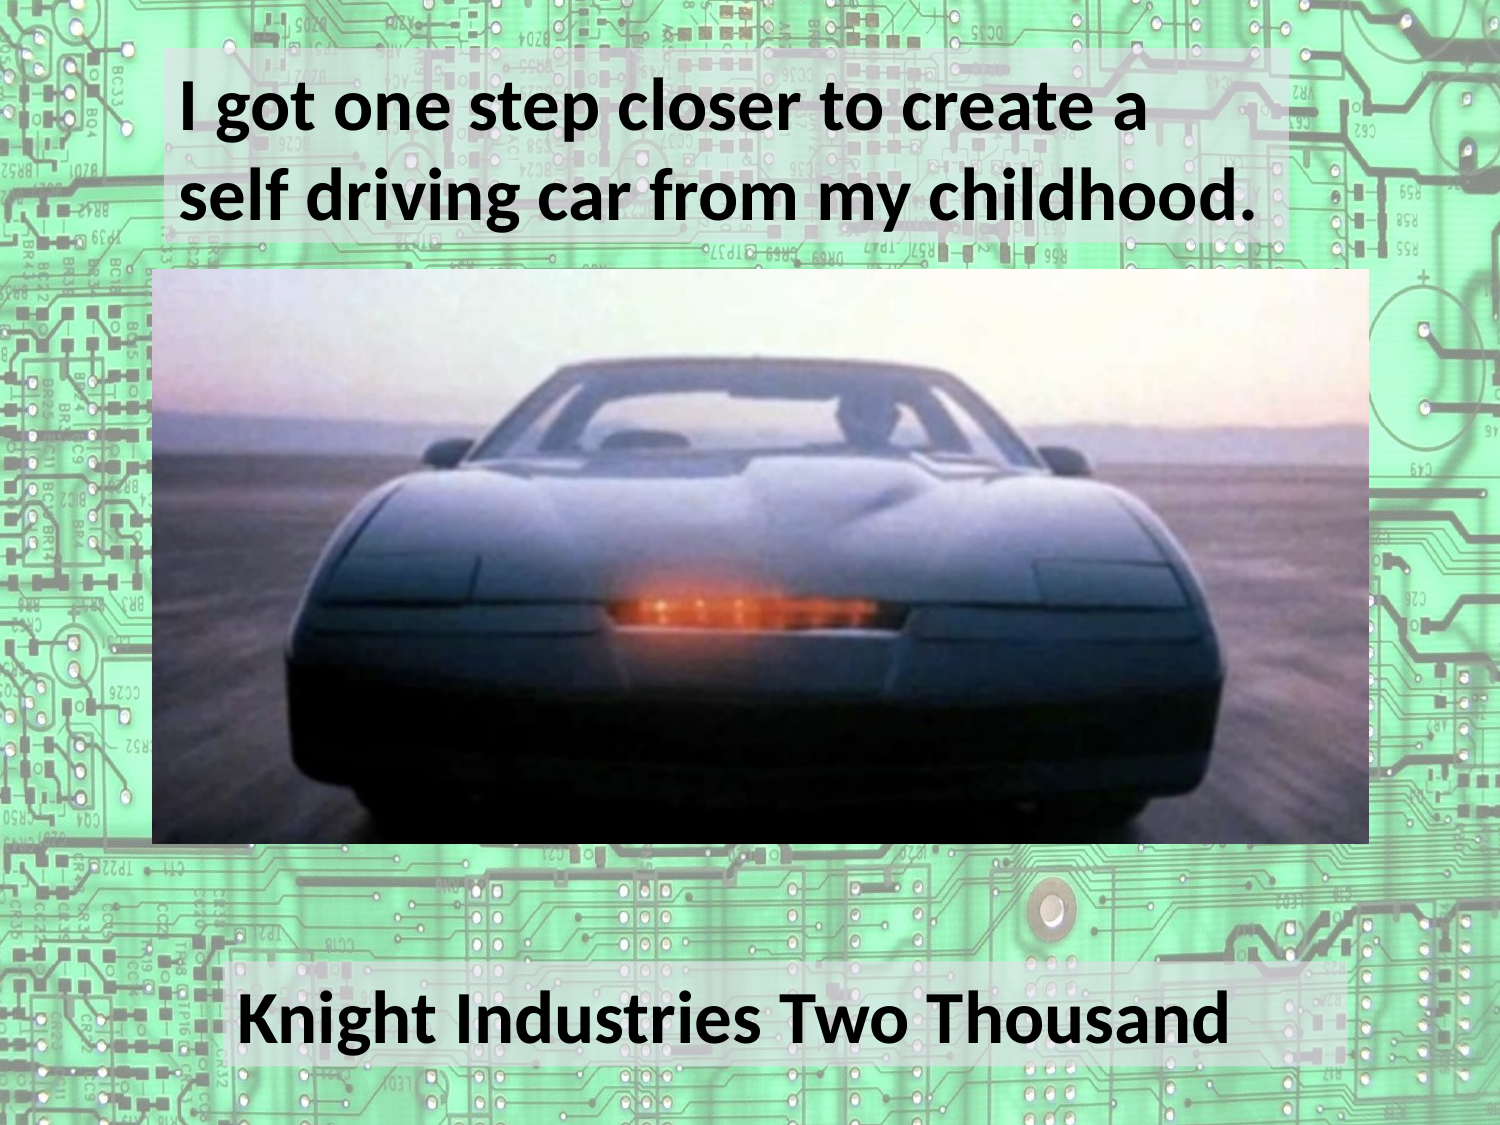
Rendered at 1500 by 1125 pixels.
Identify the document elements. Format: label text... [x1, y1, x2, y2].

text_box Knight Industries Two Thousand [222, 961, 1348, 1067]
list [152, 269, 1369, 844]
picture [0, 0, 1500, 1125]
text_box I got one step closer to create a self driving car from my childhood. [163, 47, 1289, 243]
